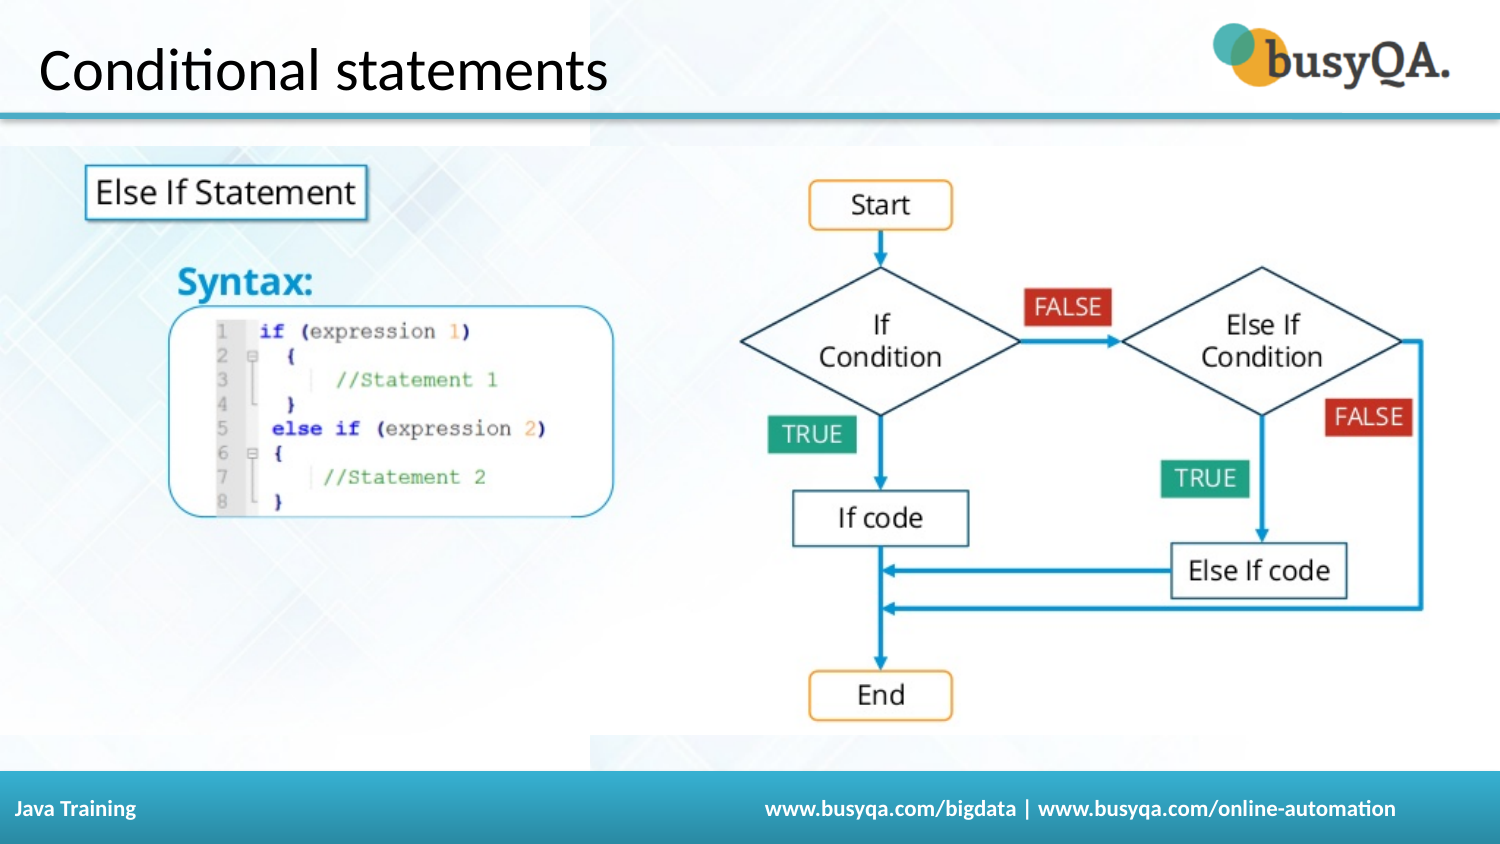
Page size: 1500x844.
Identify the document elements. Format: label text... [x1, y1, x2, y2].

title Conditional statements [24, 21, 1375, 110]
picture [0, 0, 1500, 113]
picture [0, 119, 1500, 772]
